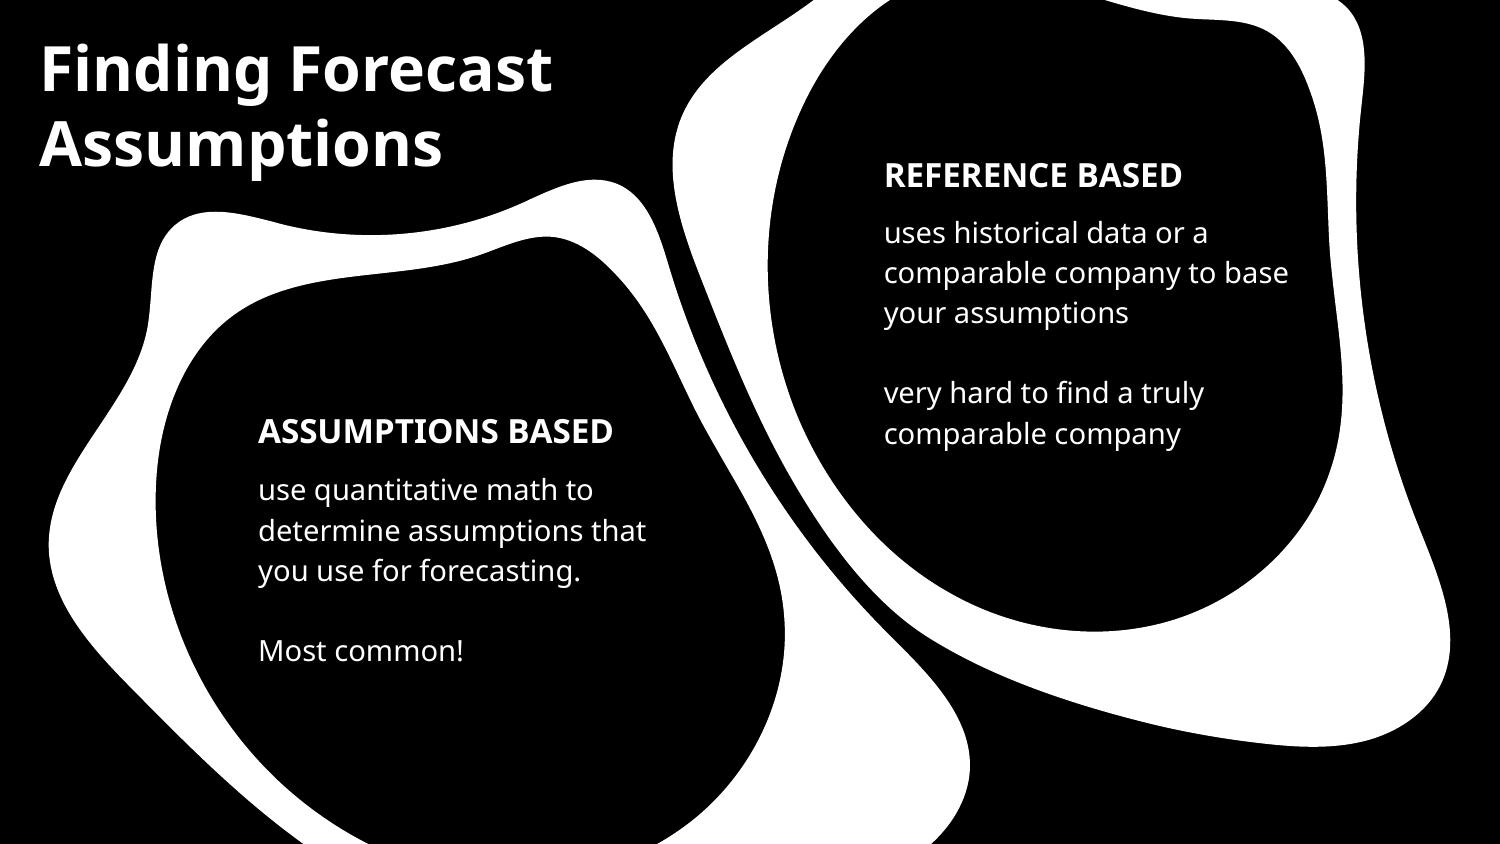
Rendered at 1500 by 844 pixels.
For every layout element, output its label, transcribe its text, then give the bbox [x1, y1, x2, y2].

title ASSUMPTIONS BASED [243, 395, 683, 451]
subtitle use quantitative math to determine assumptions that you use for forecasting. Most common! [243, 451, 683, 653]
subtitle uses historical data or a comparable company to base your assumptions very hard to find a truly comparable company [868, 193, 1308, 396]
text_box [50, 195, 969, 844]
text_box [674, 0, 1449, 746]
text_box Finding Forecast Assumptions [24, 14, 637, 195]
subtitle REFERENCE BASED [868, 139, 1308, 193]
